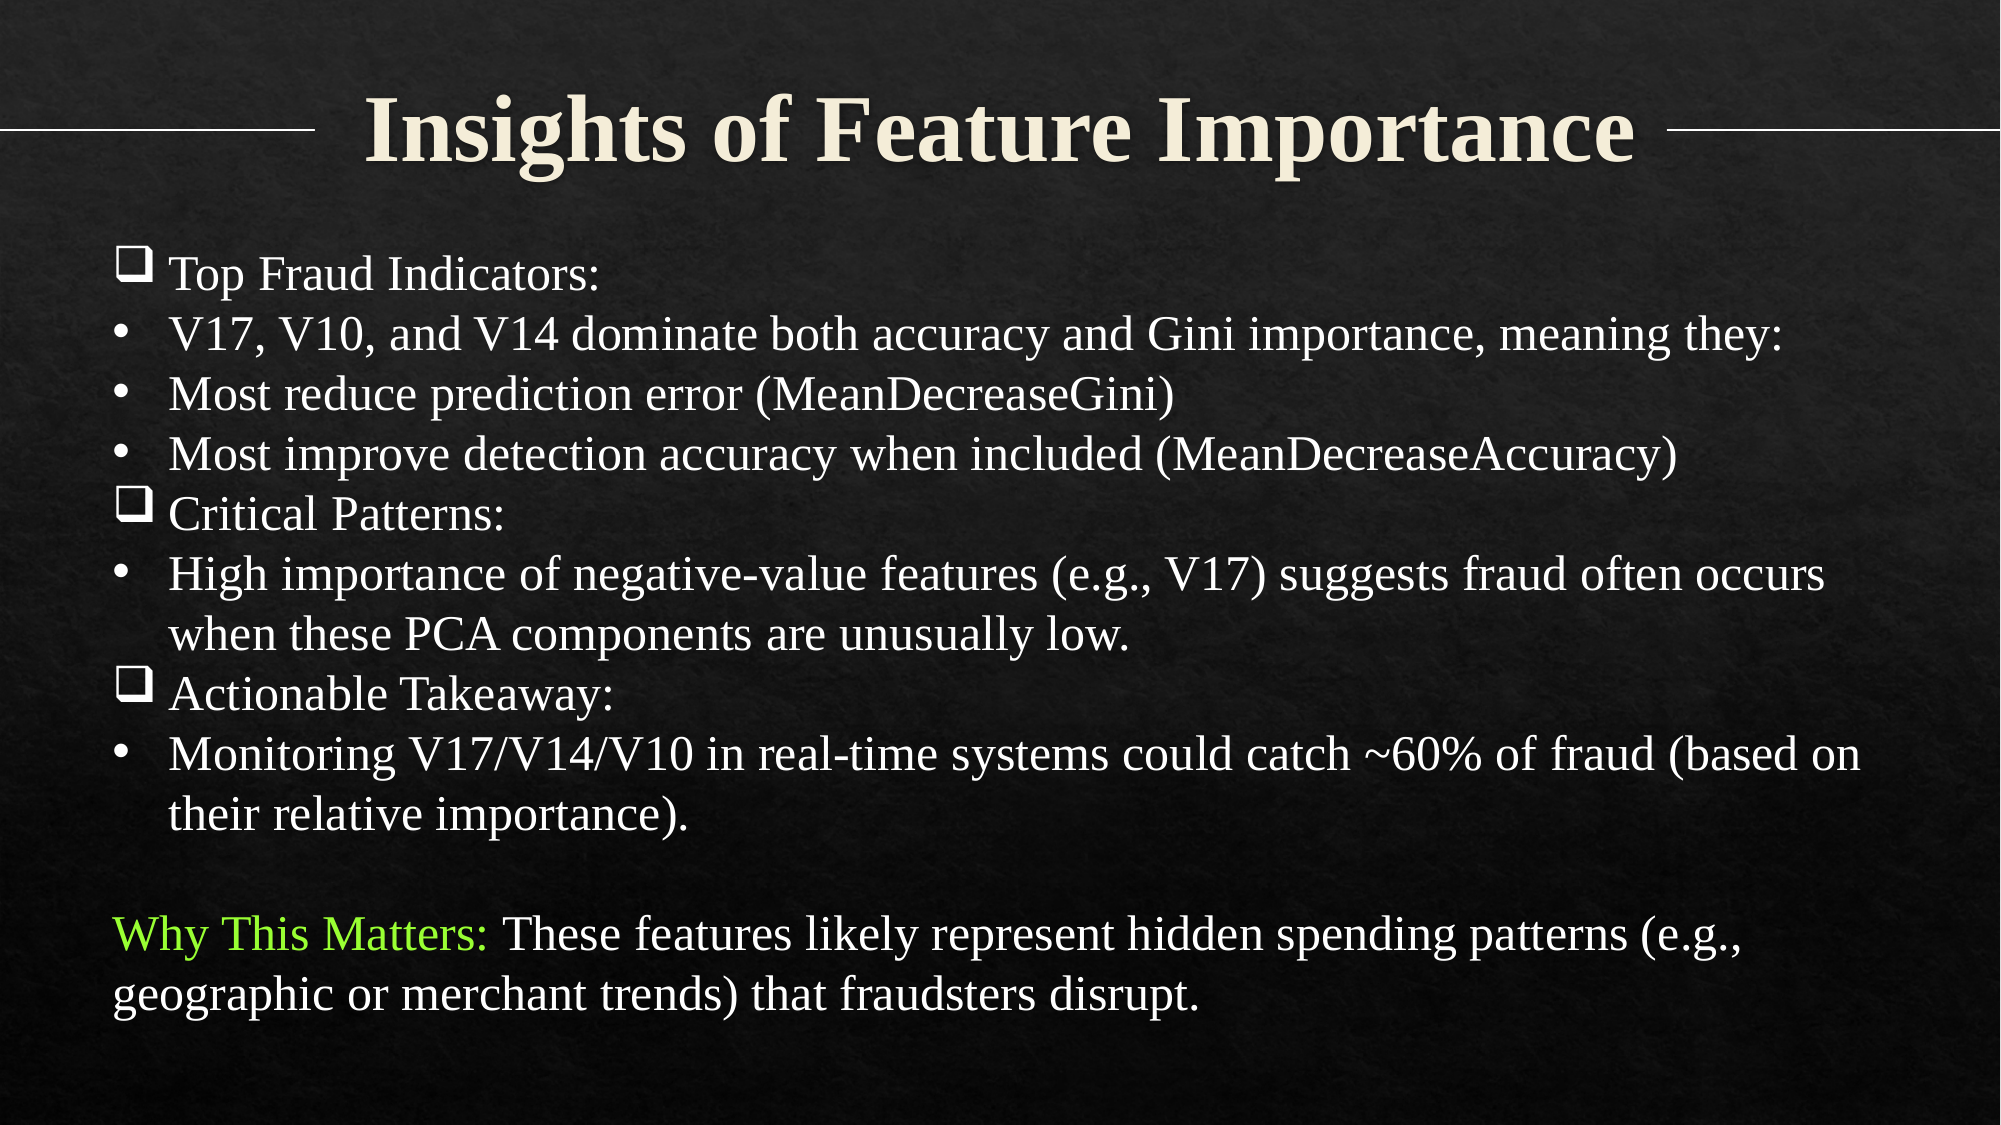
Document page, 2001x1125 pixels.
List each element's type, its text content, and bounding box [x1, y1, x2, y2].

title Insights of Feature Importance [150, 27, 1850, 232]
text_box Top Fraud Indicators: V17, V10, and V14 dominate both accuracy and Gini importance, meaning they: Most reduce prediction error (MeanDecreaseGini) Most improve detection accuracy when included (MeanDecreaseAccuracy) Critical Patterns: High importance of negative-value features (e.g., V17) suggests fraud often occurs when these PCA components are unusually low. Actionable Takeaway: Monitoring V17/V14/V10 in real-time systems could catch ~60% of fraud (based on their relative importance). Why This Matters: These features likely represent hidden spending patterns (e.g., geographic or merchant trends) that fraudsters disrupt. [97, 232, 1948, 1028]
